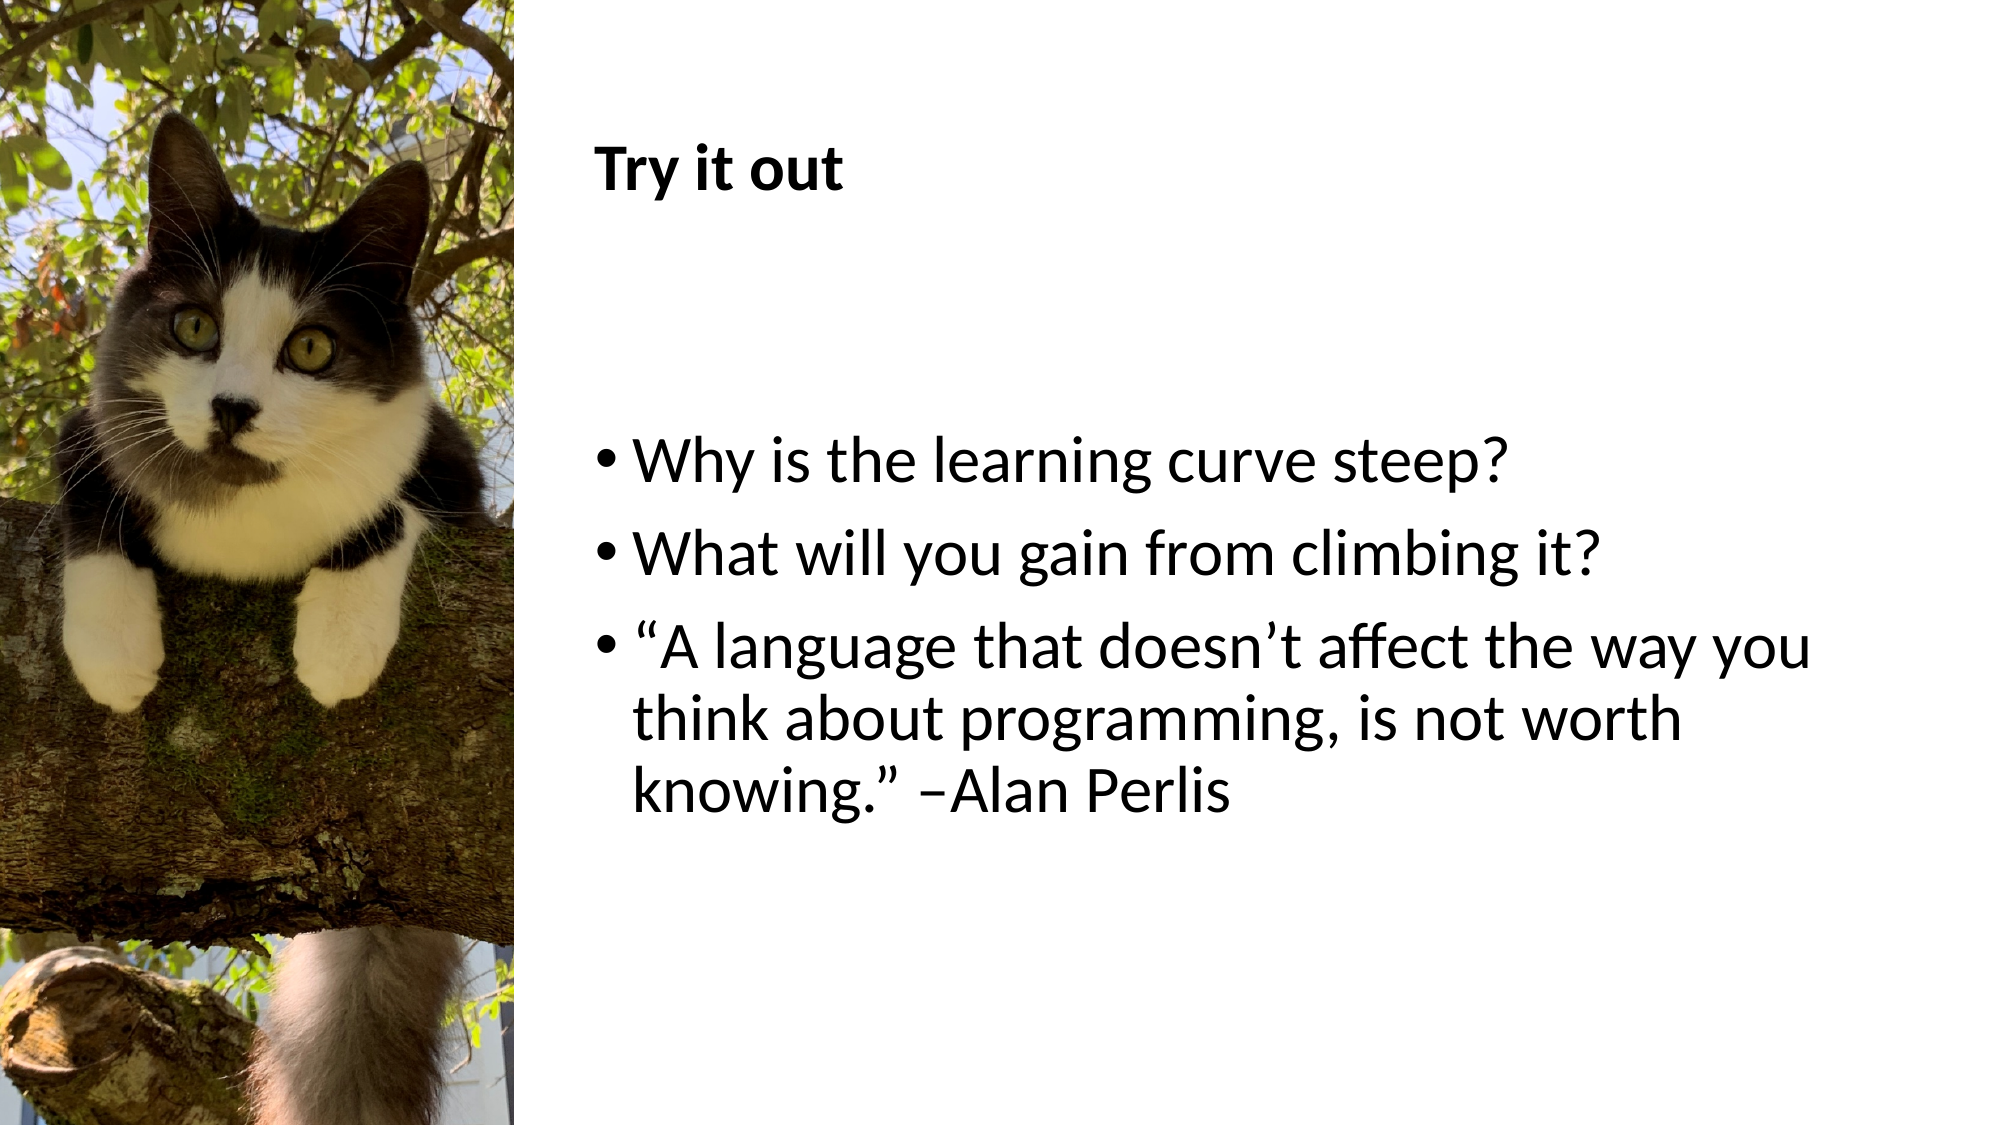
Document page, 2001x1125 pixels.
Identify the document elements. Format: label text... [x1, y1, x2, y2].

picture [0, 0, 821, 1125]
title Try it out [579, 59, 1863, 278]
list Why is the learning curve steep? What will you gain from climbing it? “A language that doesn’t affect the way you think about programming, is not worth knowing.” –Alan Perlis [579, 417, 1863, 1014]
